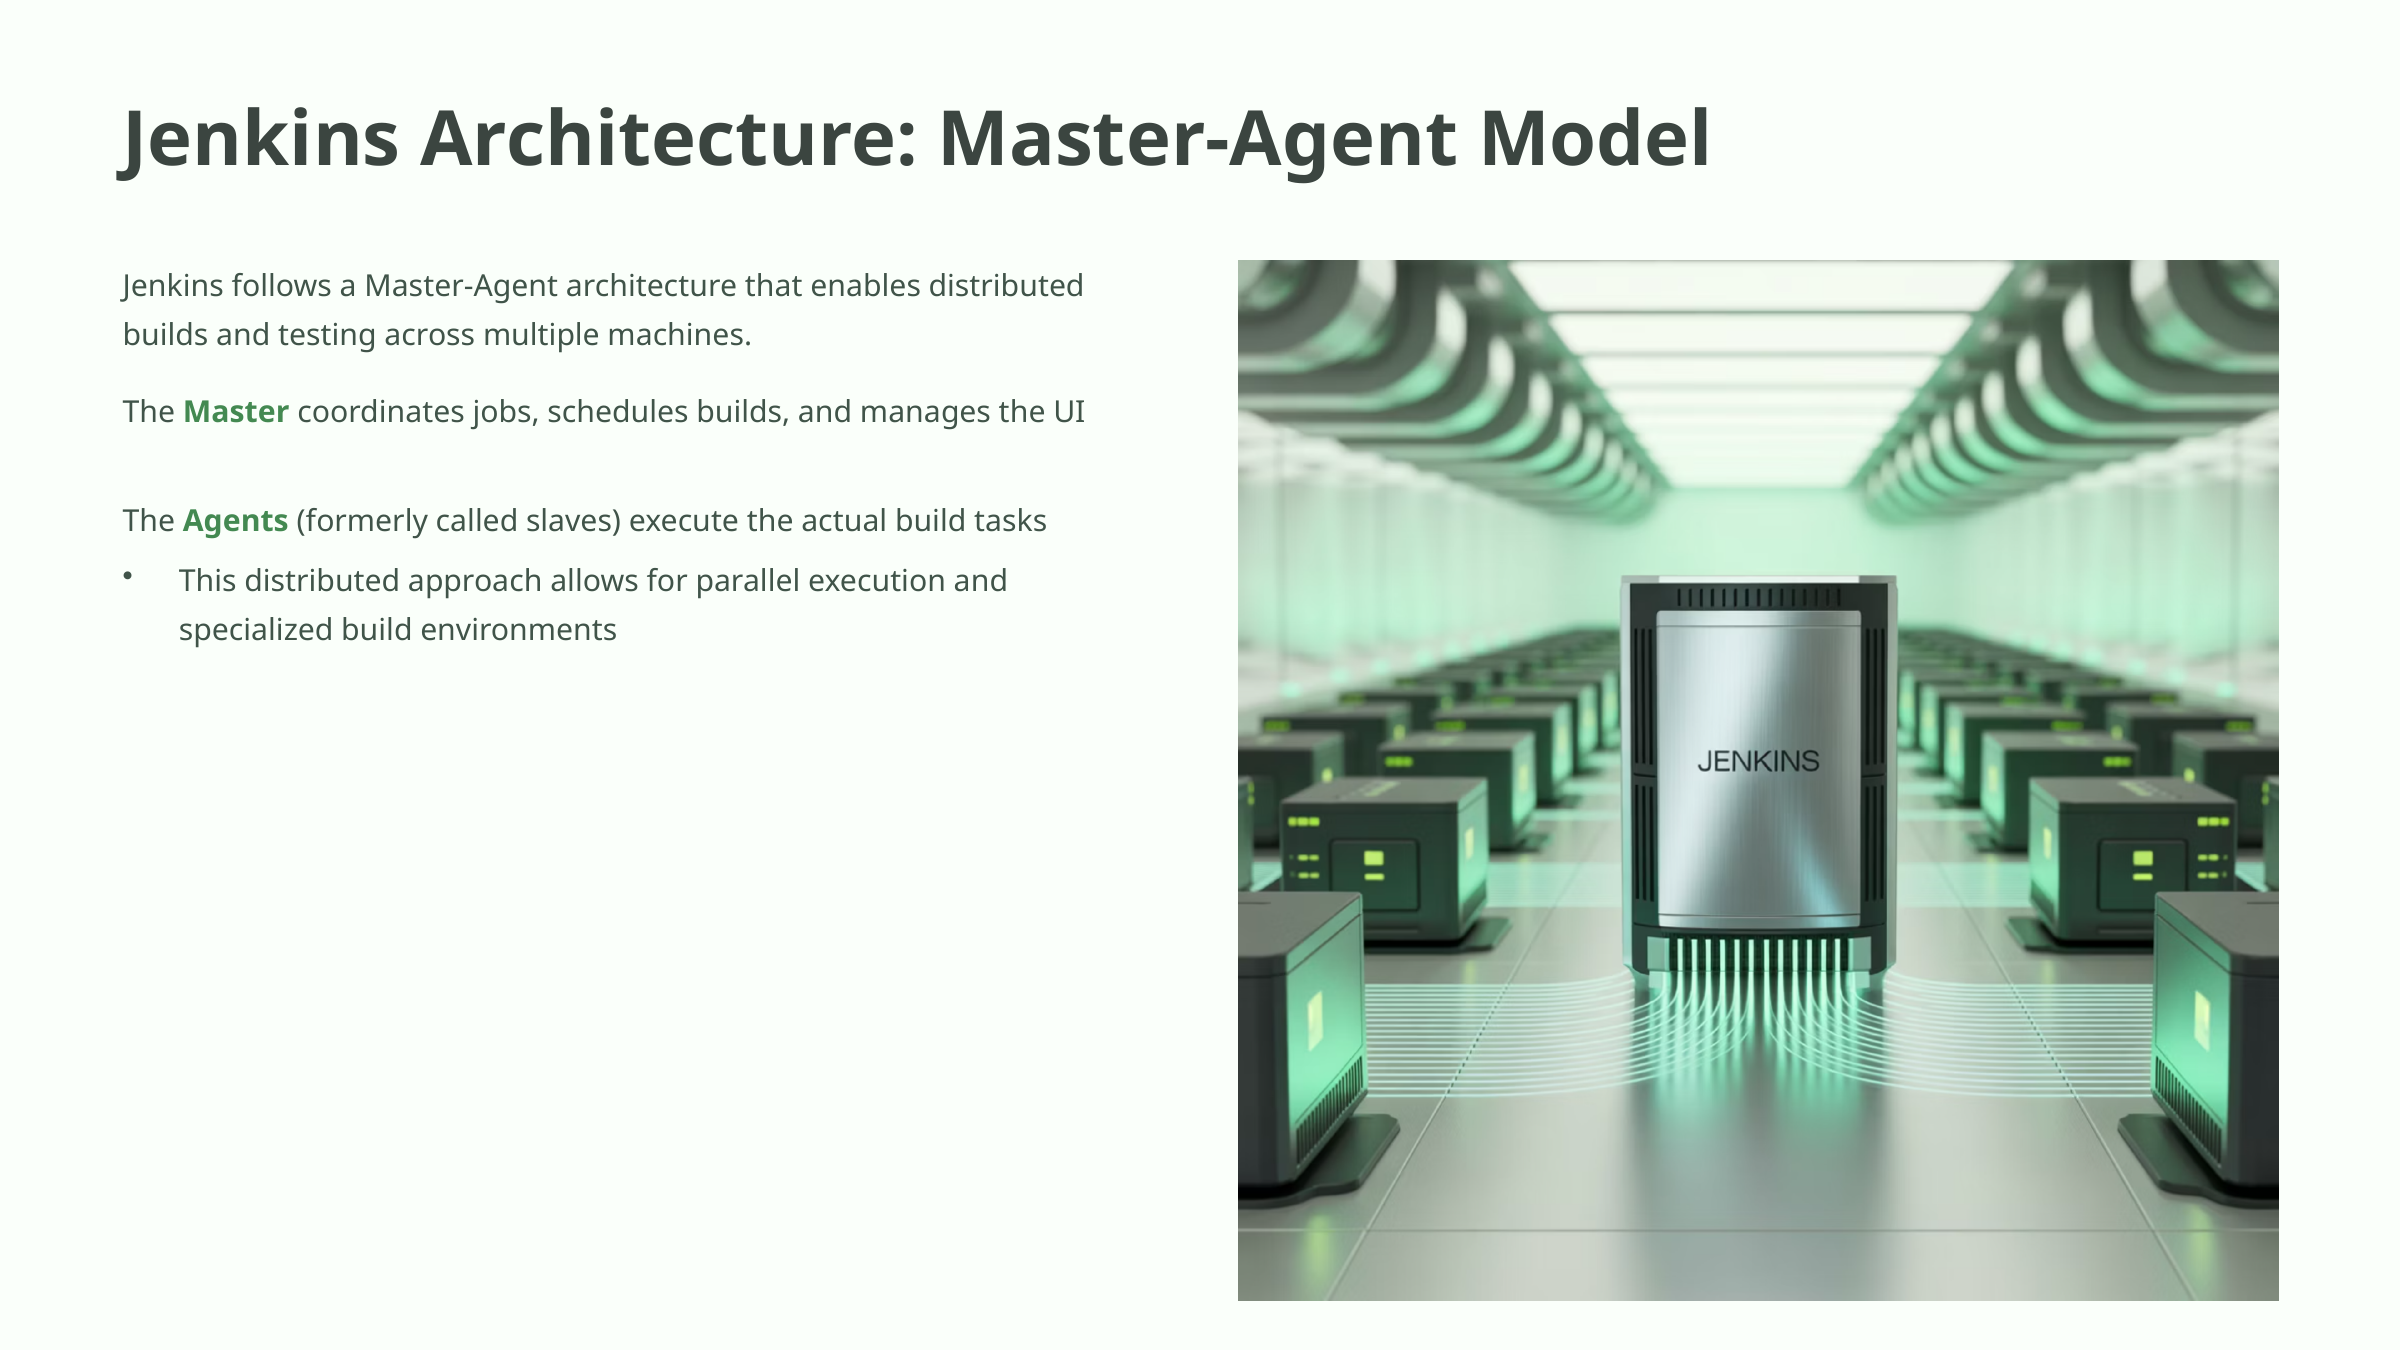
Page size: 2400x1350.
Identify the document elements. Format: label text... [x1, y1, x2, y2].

text_box Jenkins follows a Master-Agent architecture that enables distributed builds and testing across multiple machines. [122, 253, 1163, 352]
text_box This distributed approach allows for parallel execution and specialized build environments [122, 548, 1163, 647]
text_box Jenkins Architecture: Master-Agent Model [122, 84, 1777, 181]
picture [1238, 260, 2279, 1301]
text_box The Master coordinates jobs, schedules builds, and manages the UI [122, 379, 1163, 478]
text_box The Agents (formerly called slaves) execute the actual build tasks [122, 488, 1163, 538]
